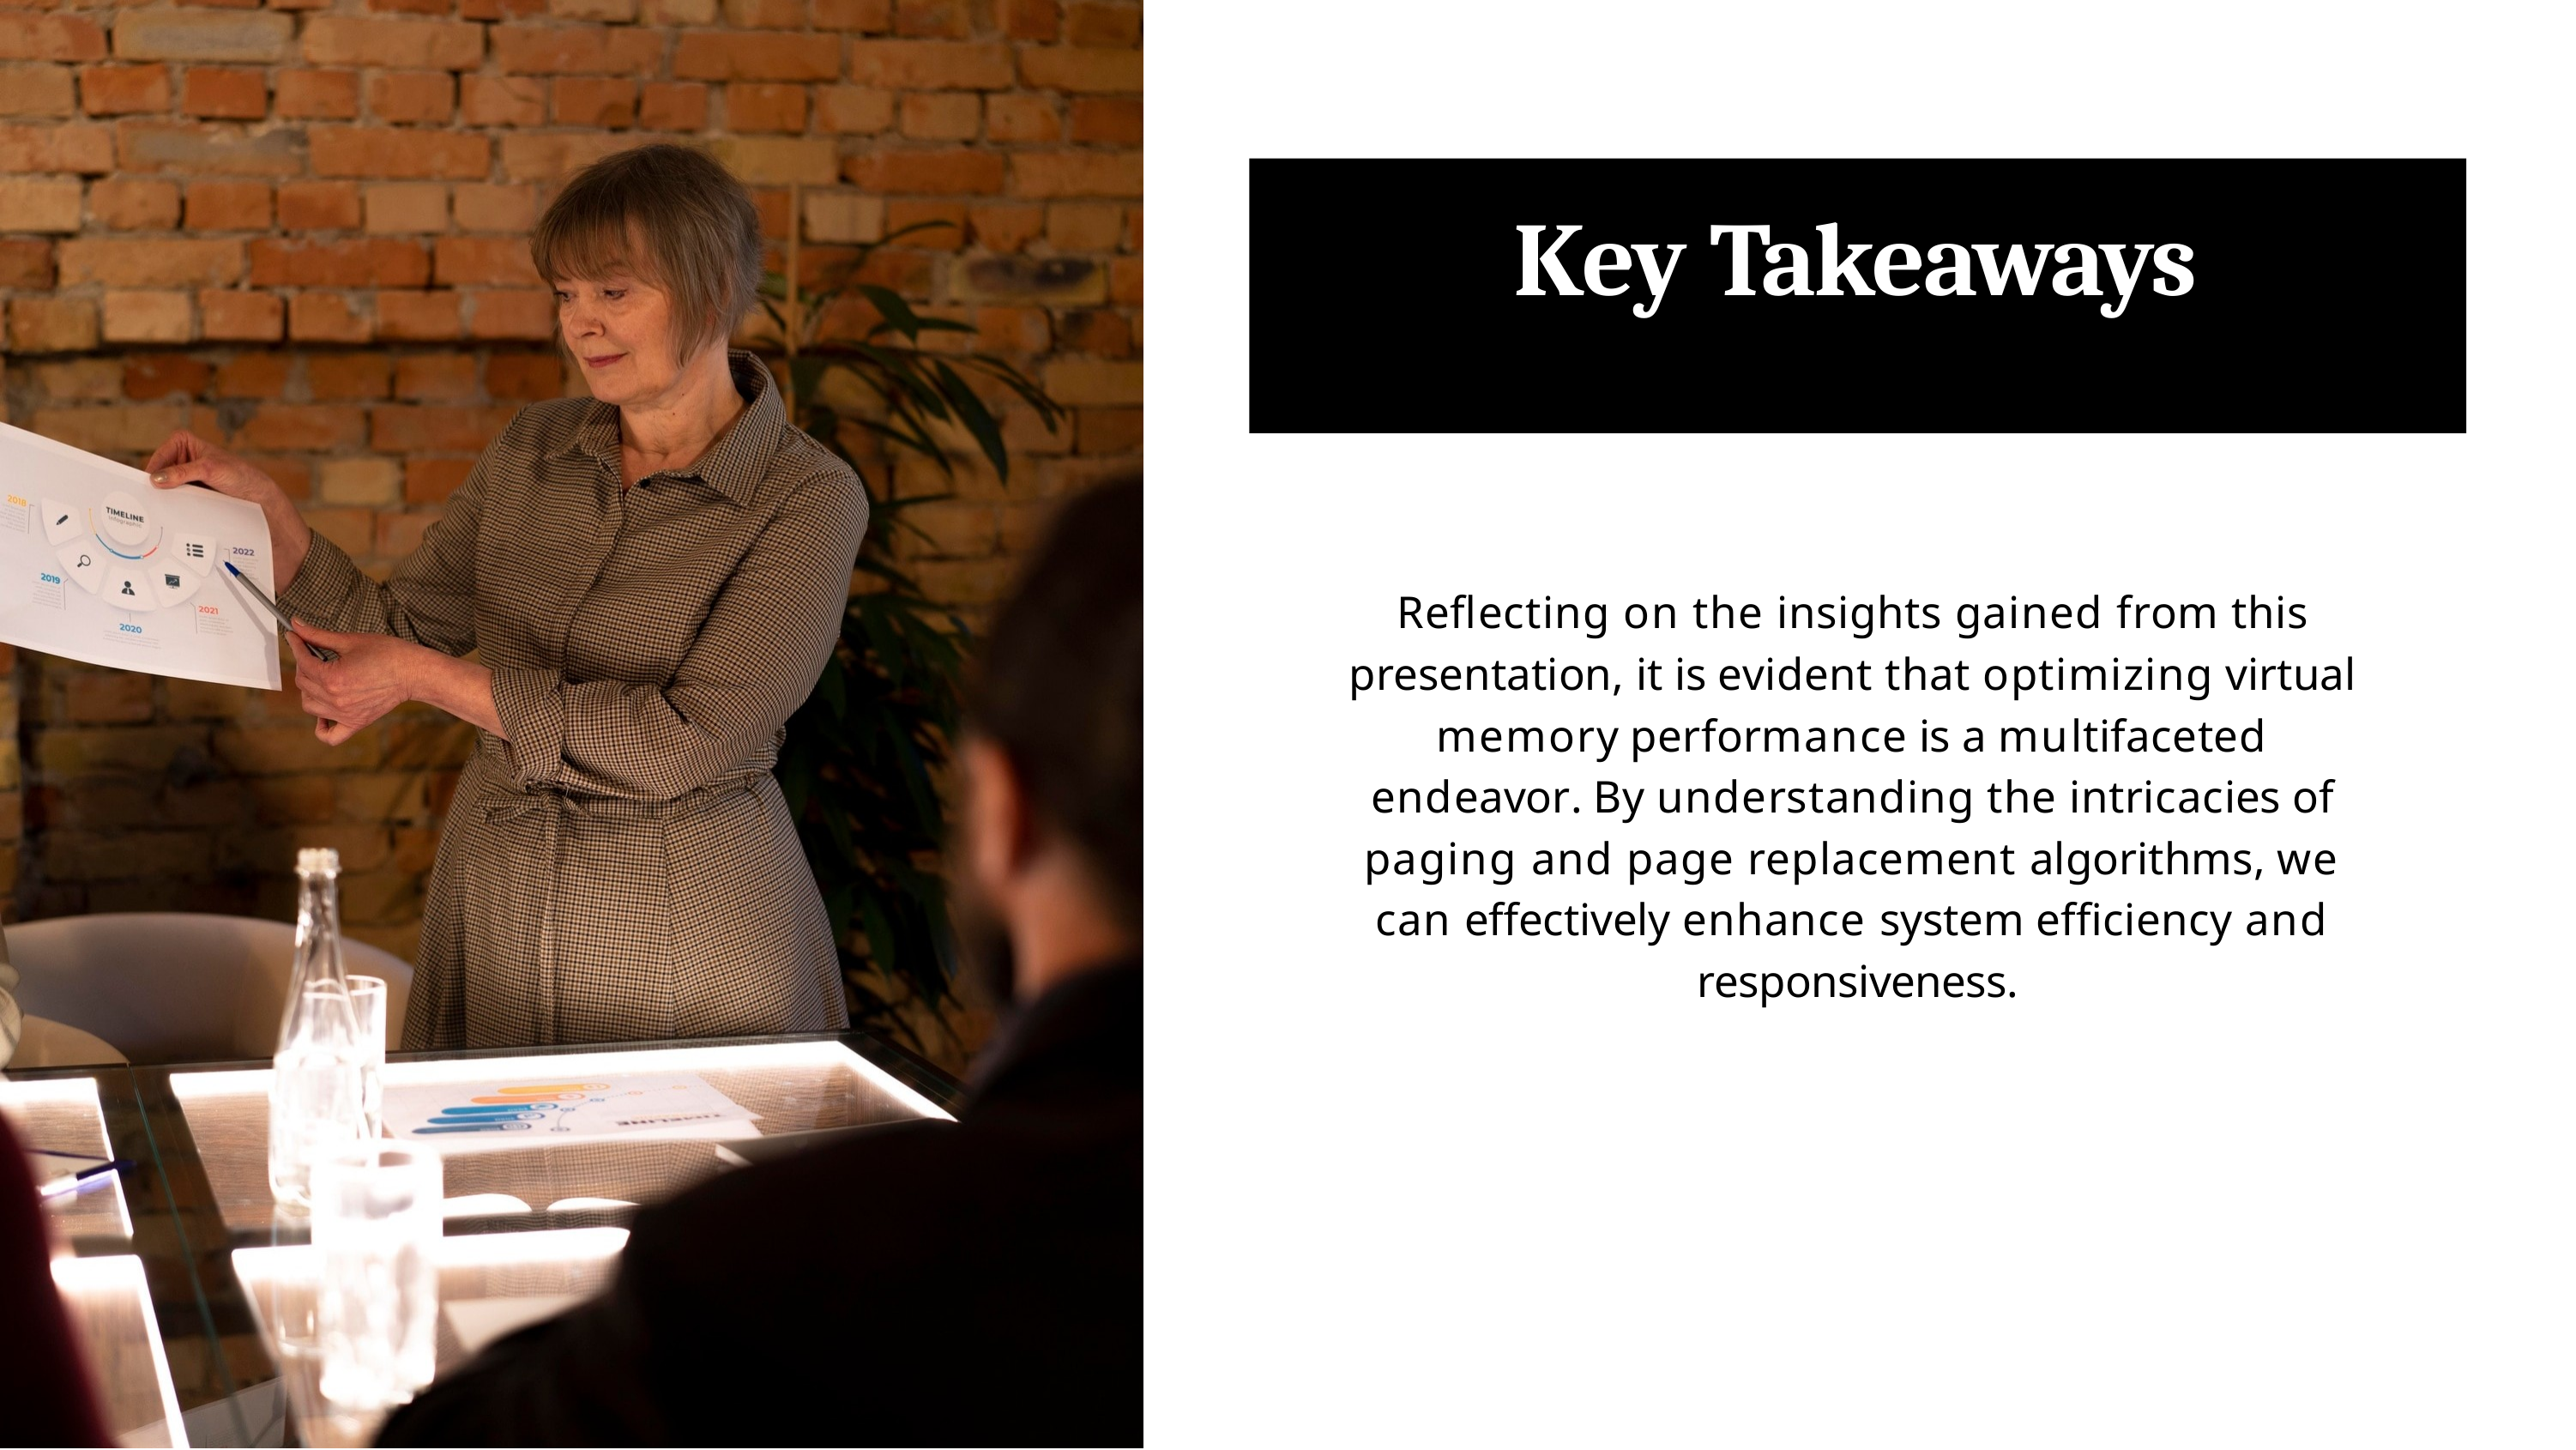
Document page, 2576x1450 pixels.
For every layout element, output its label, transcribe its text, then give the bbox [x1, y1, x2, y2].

picture [0, 0, 1144, 1448]
title Key Takeaways [1249, 158, 2467, 433]
text_box Reﬂecting on the insights gained from this presentation, it is evident that optimizing virtual memory performance is a multifaceted endeavor. By understanding the intricacies of paging and page replacement algorithms, we can effectively enhance system efﬁciency and responsiveness. [1323, 574, 2392, 1006]
